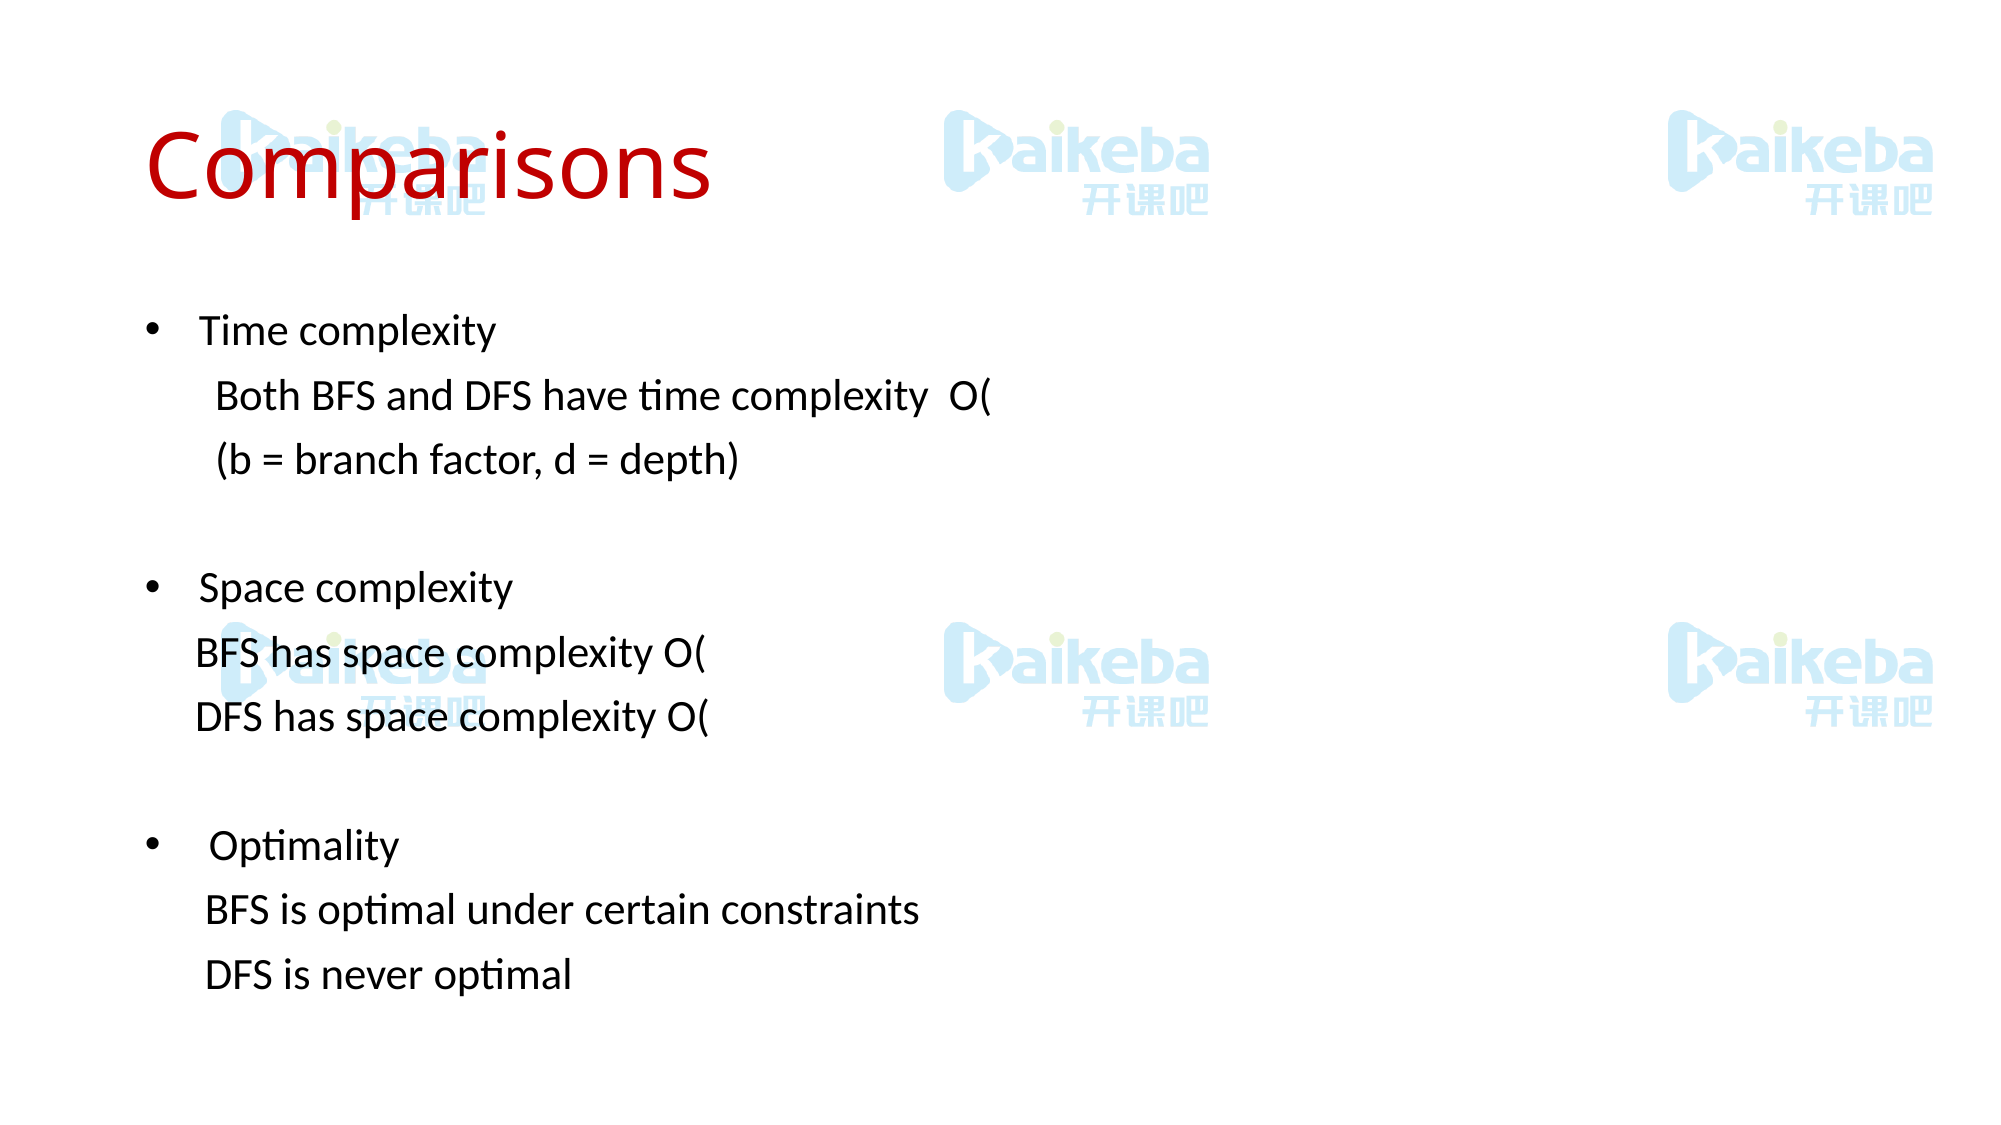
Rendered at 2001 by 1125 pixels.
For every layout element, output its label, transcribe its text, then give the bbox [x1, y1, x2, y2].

title Comparisons [136, 59, 1863, 278]
